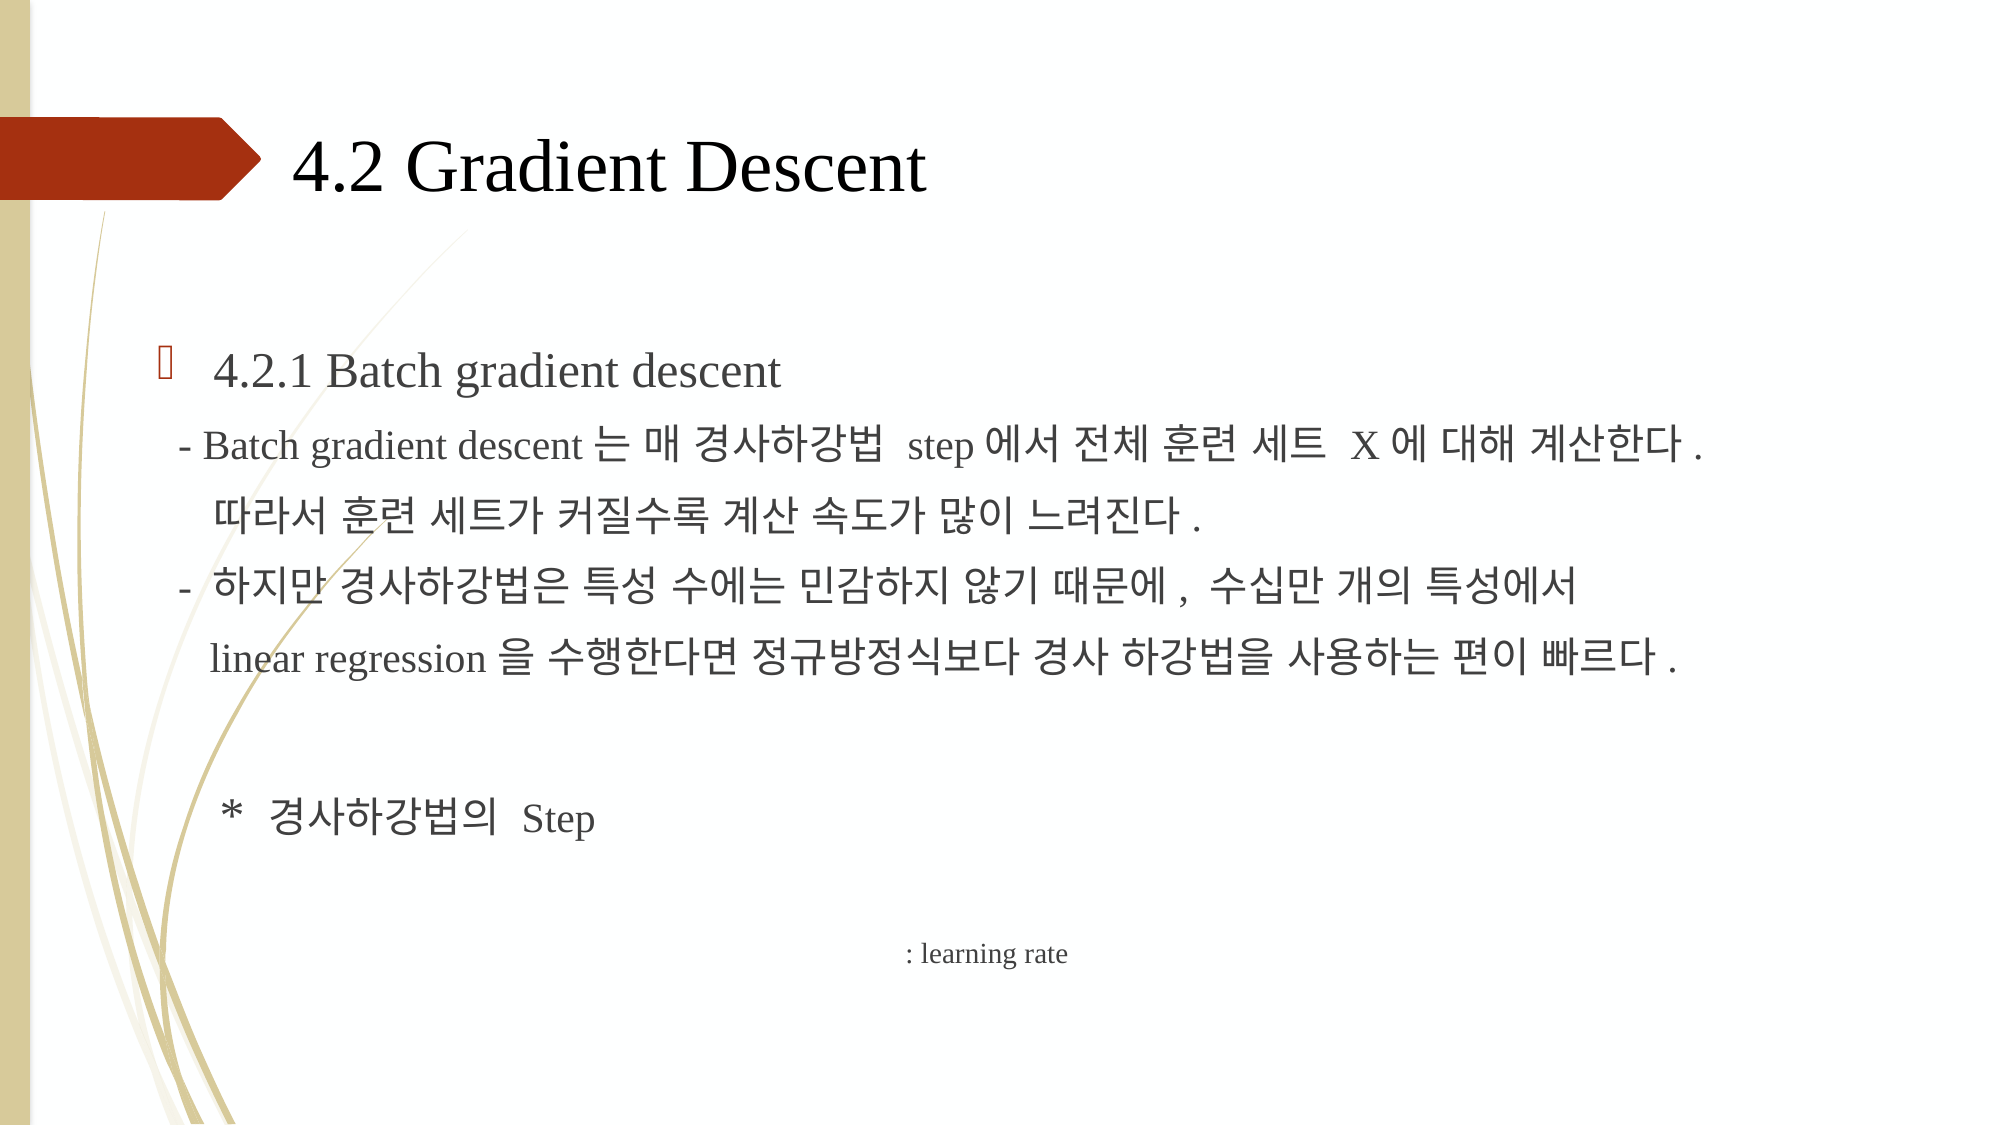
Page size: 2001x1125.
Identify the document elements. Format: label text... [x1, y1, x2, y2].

text_box 4.2 Gradient Descent [277, 108, 1867, 214]
